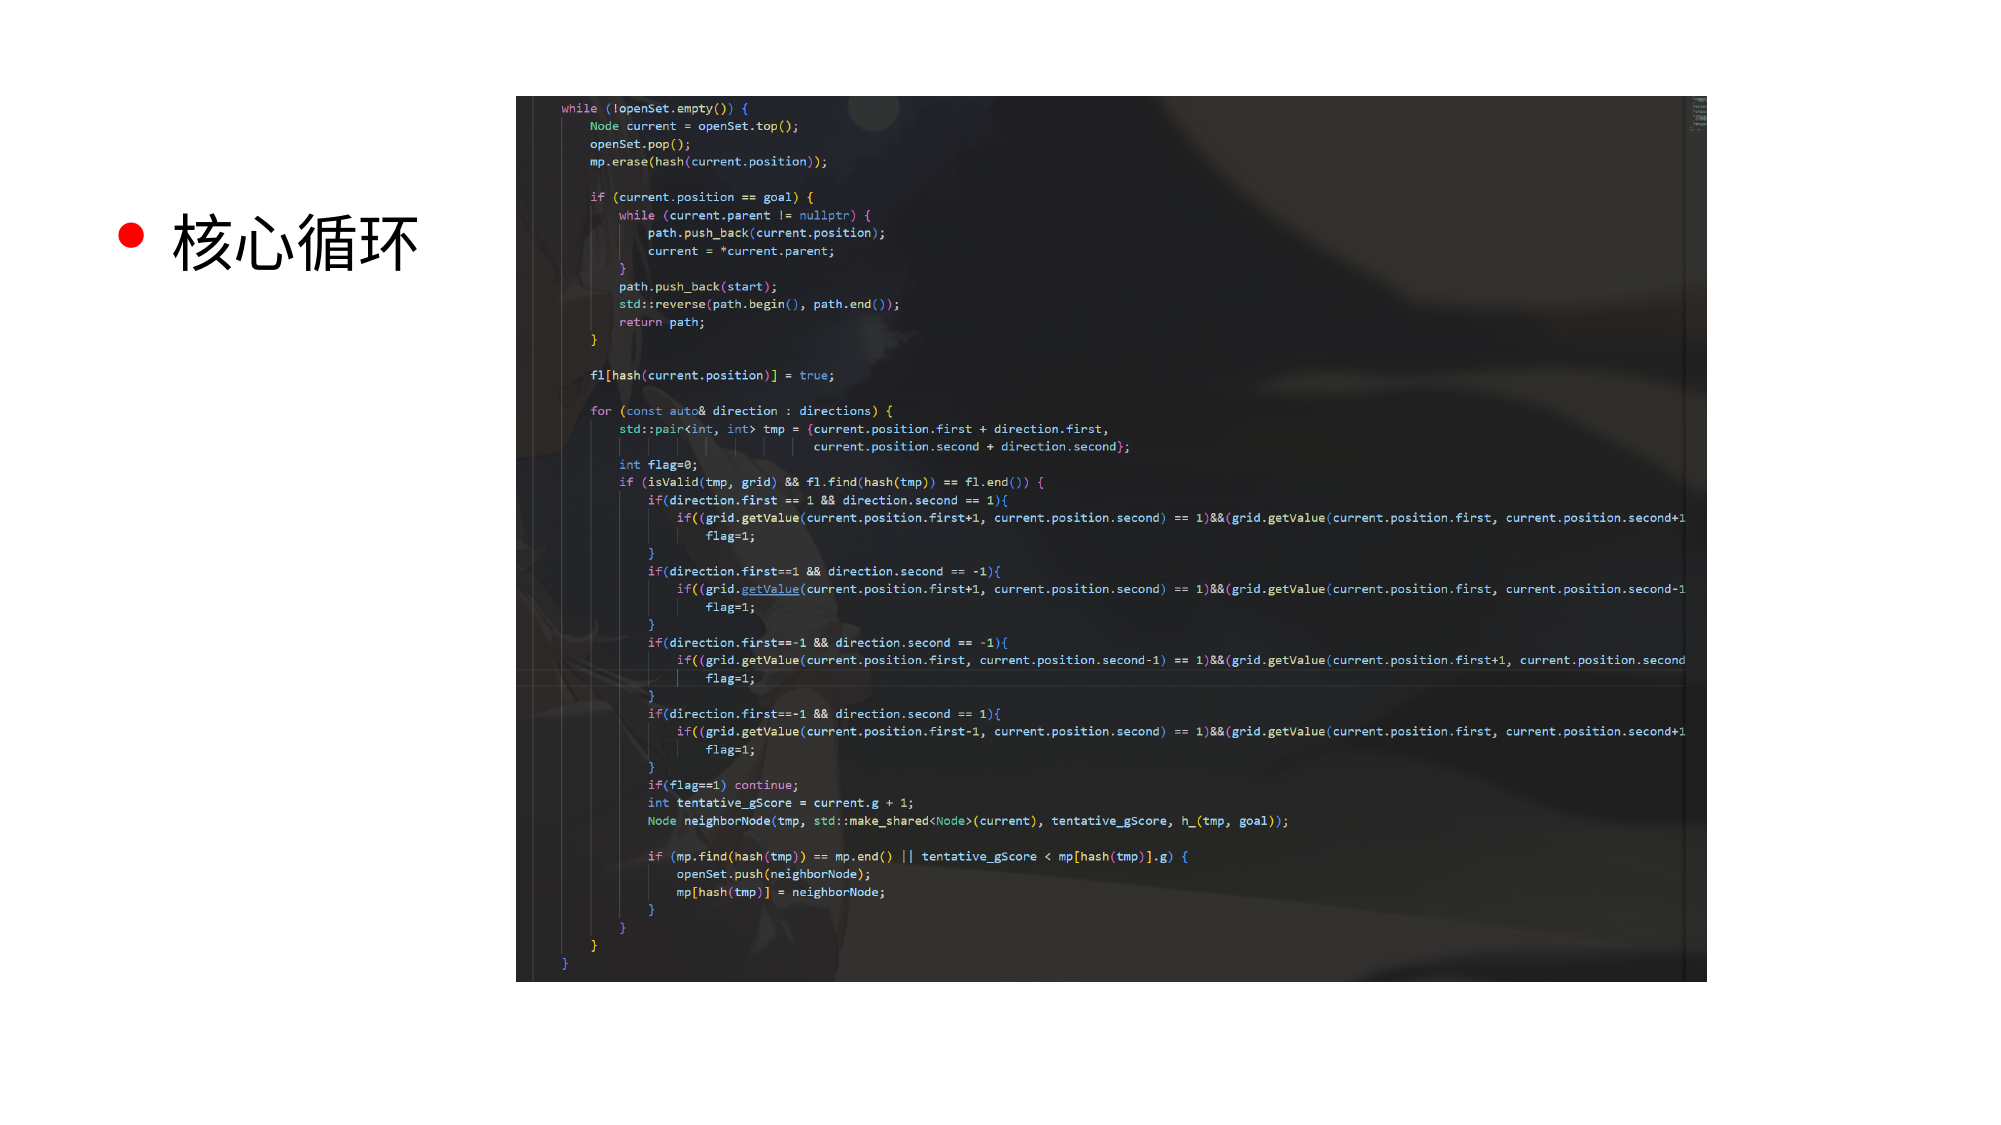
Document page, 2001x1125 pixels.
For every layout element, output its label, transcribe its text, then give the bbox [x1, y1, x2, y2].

list 核心循环 [99, 196, 1900, 1006]
picture [515, 96, 1708, 982]
